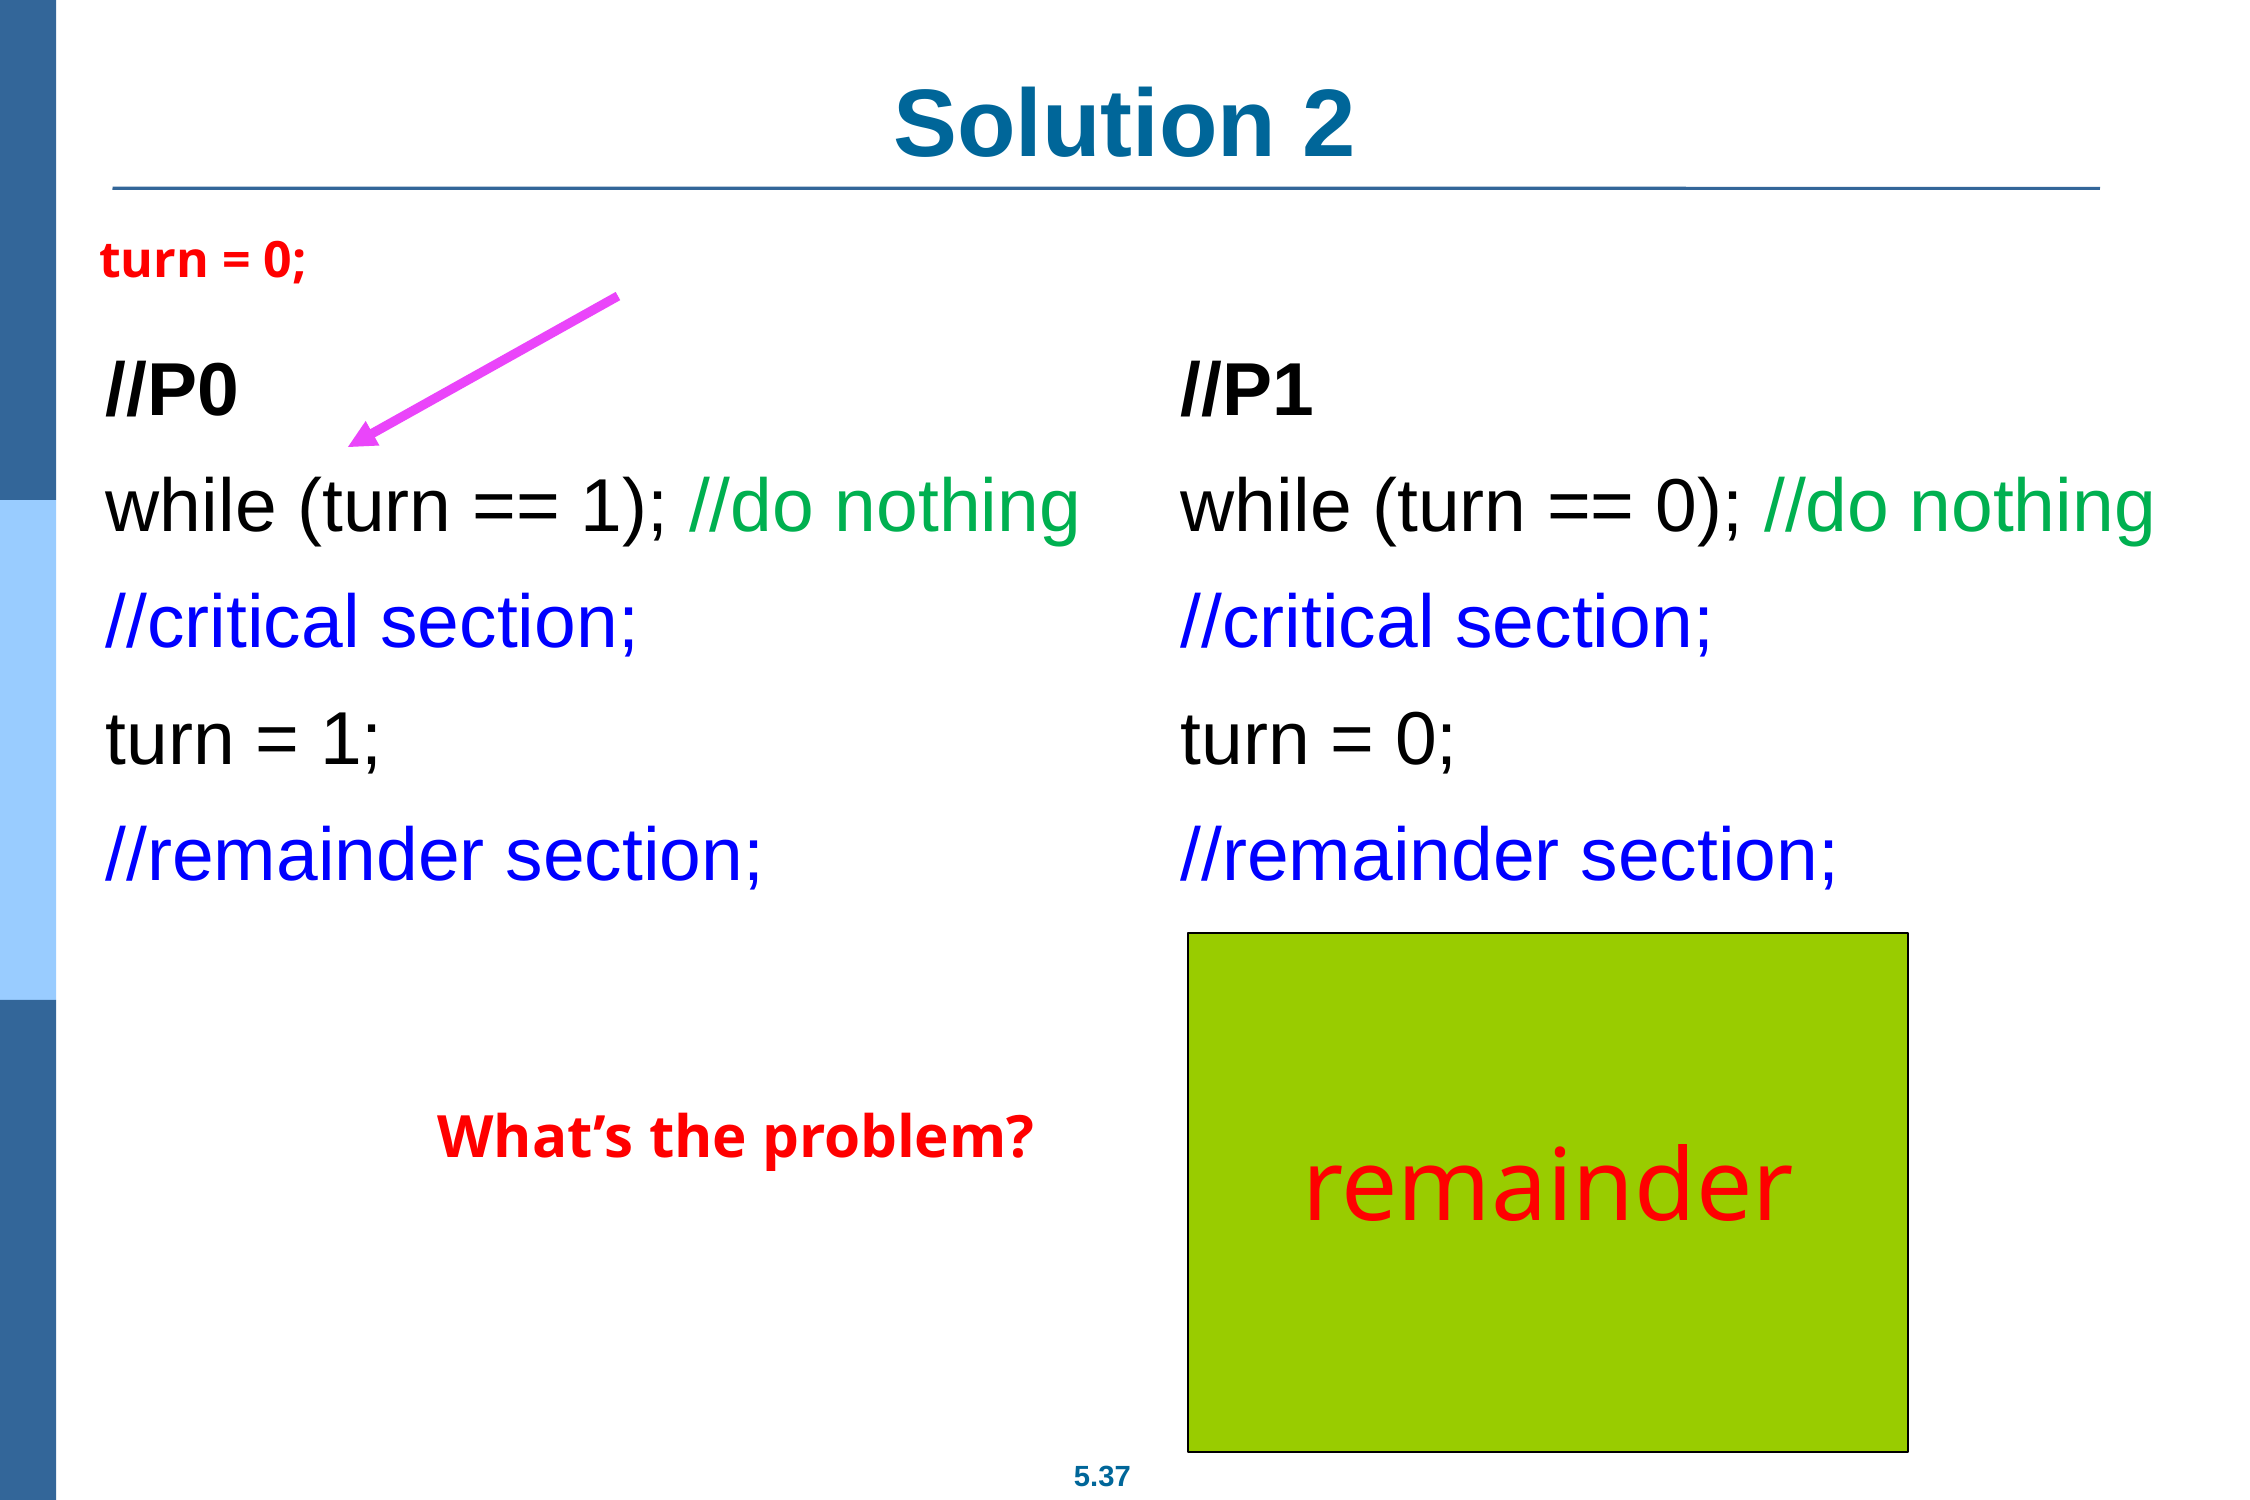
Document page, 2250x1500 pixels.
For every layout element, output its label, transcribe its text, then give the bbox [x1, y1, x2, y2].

list //P0 while (turn == 1); //do nothing //critical section; turn = 1; //remainder section; [84, 329, 1125, 1122]
text_box remainder [1187, 932, 1908, 1452]
title Solution 2 [112, 60, 2138, 187]
text_box //P1 while (turn == 0); //do nothing //critical section; turn = 0; //remainder section; [1159, 329, 2200, 1122]
text_box turn = 0; [84, 220, 1072, 295]
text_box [347, 295, 619, 448]
text_box What’s the problem? [422, 1091, 1187, 1177]
